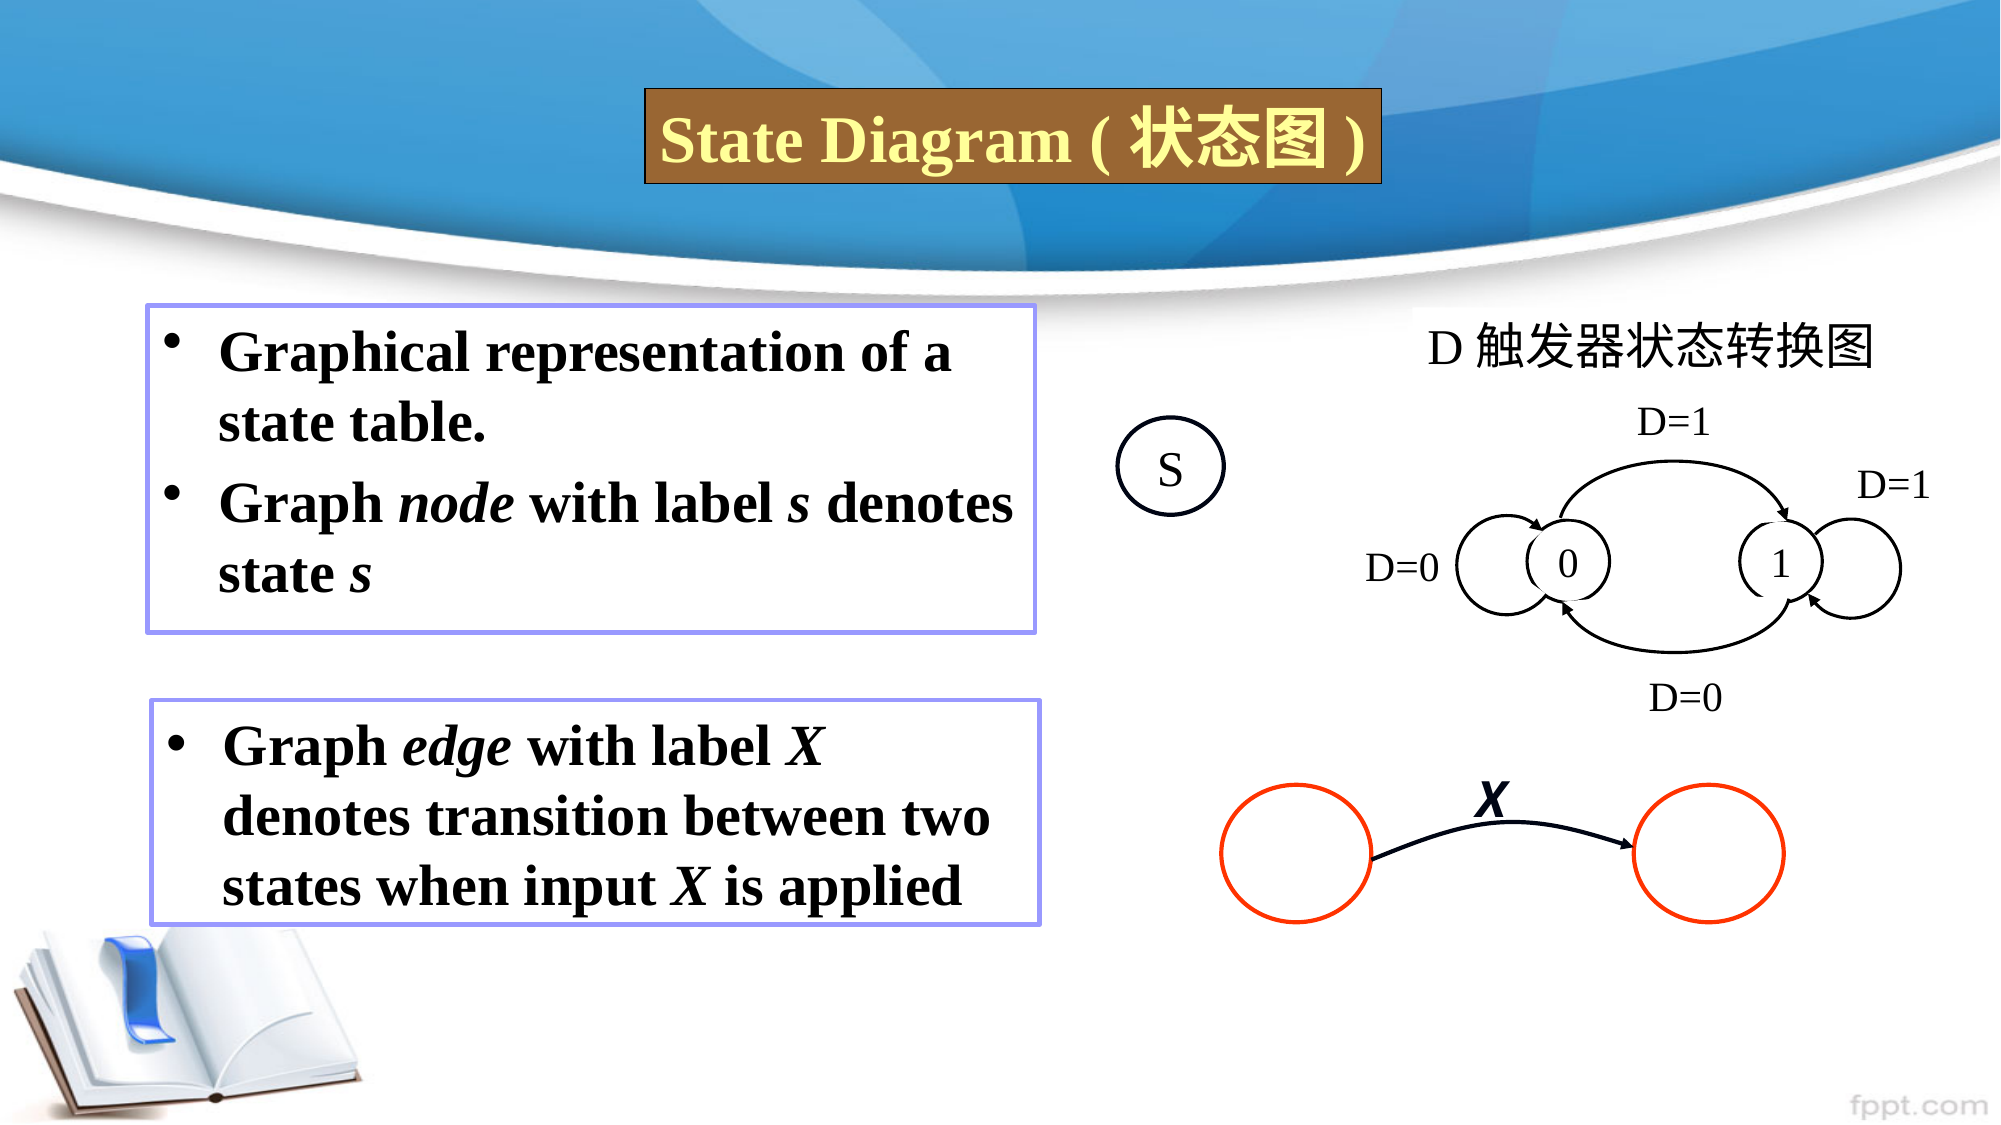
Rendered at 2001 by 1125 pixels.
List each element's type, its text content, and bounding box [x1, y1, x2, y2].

text_box [1633, 784, 1784, 923]
text_box S [1117, 417, 1224, 515]
text_box [1371, 822, 1634, 860]
picture [0, 0, 2001, 1125]
text_box X [1461, 759, 1522, 835]
text_box Graph edge with label X denotes transition between two states when input X is applied [151, 700, 1040, 925]
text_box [1349, 307, 1951, 728]
text_box [1221, 784, 1372, 923]
text_box Graphical representation of a state table. Graph node with label s denotes state s [147, 305, 1036, 633]
text_box State Diagram (状态图) [644, 88, 1382, 184]
